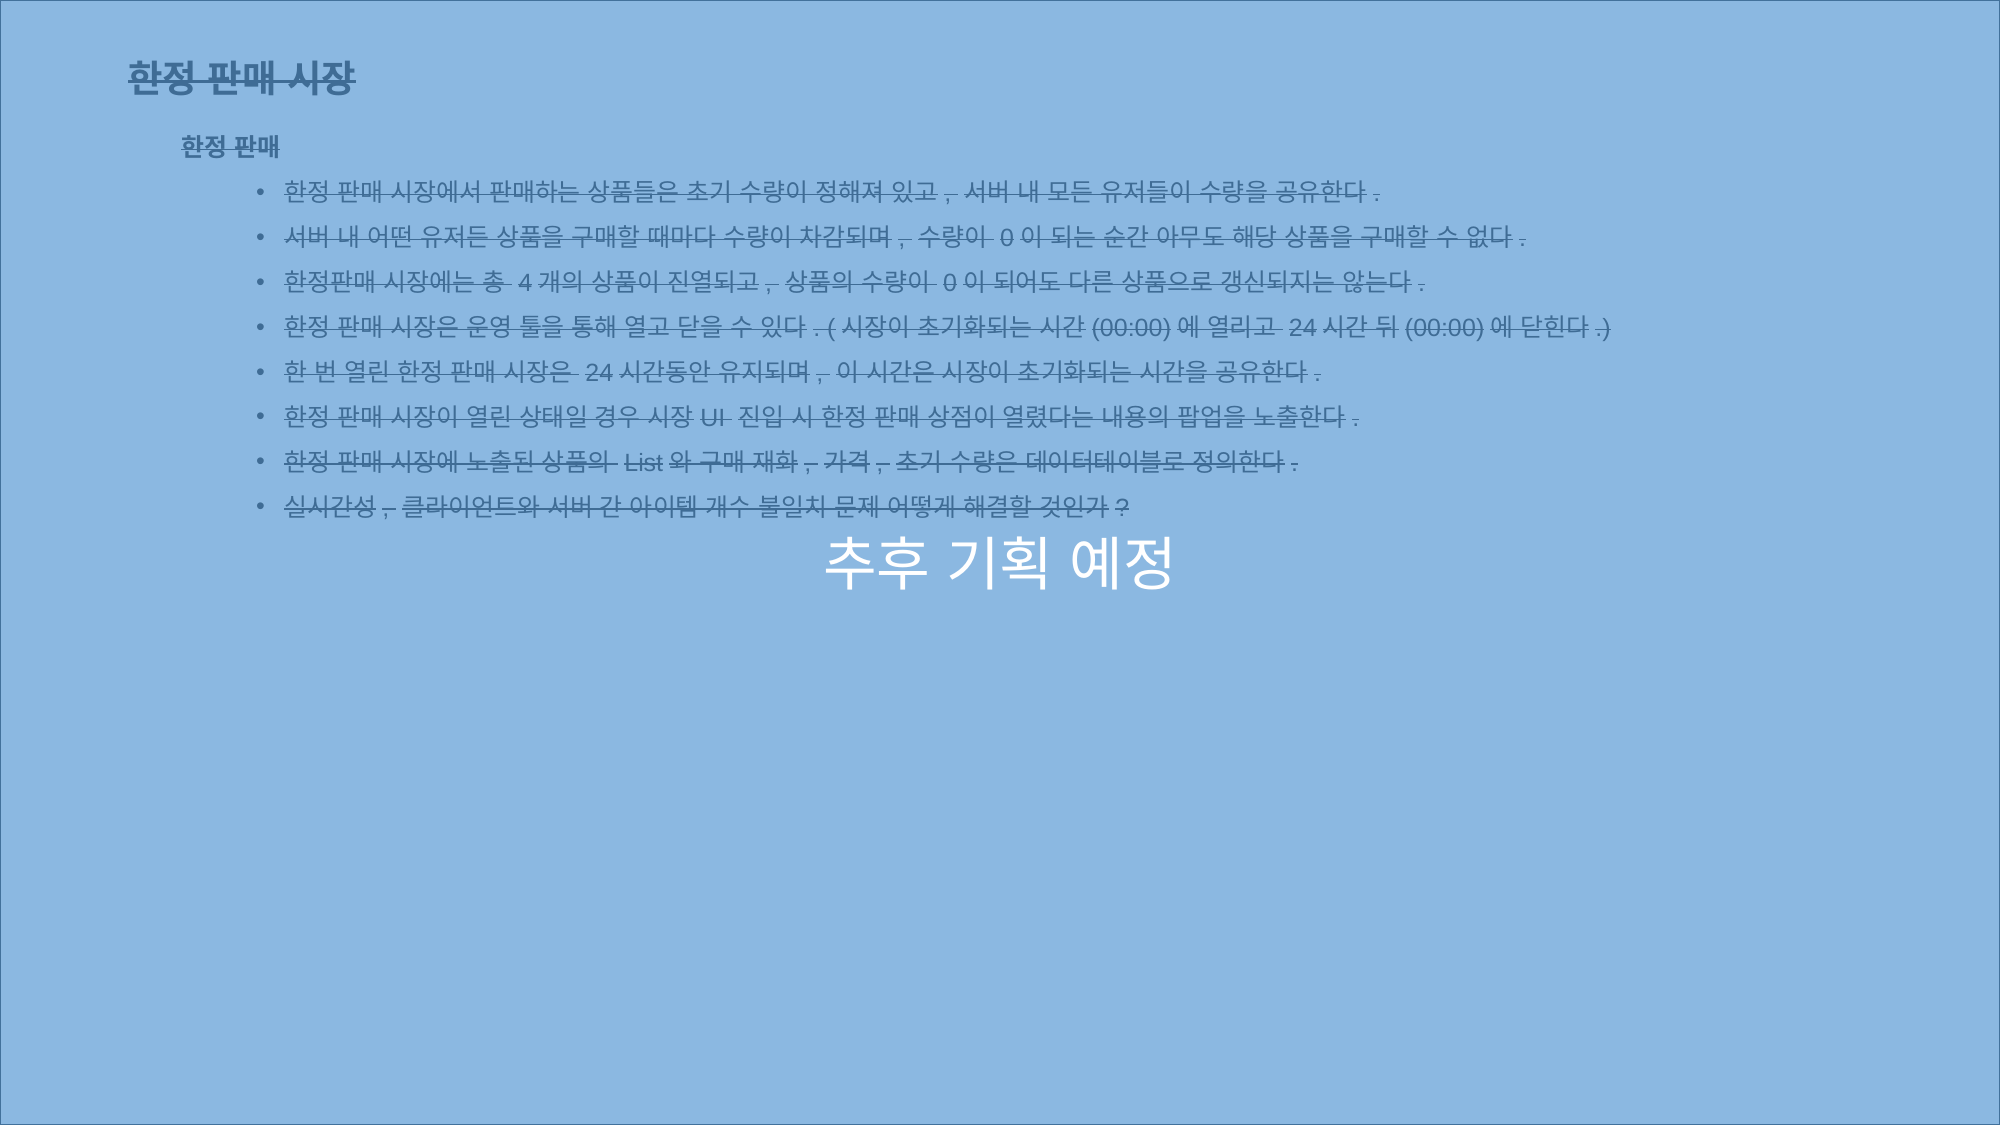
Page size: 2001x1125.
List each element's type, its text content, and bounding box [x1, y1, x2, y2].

text_box 추후 기획 예정 [0, 0, 2000, 1125]
